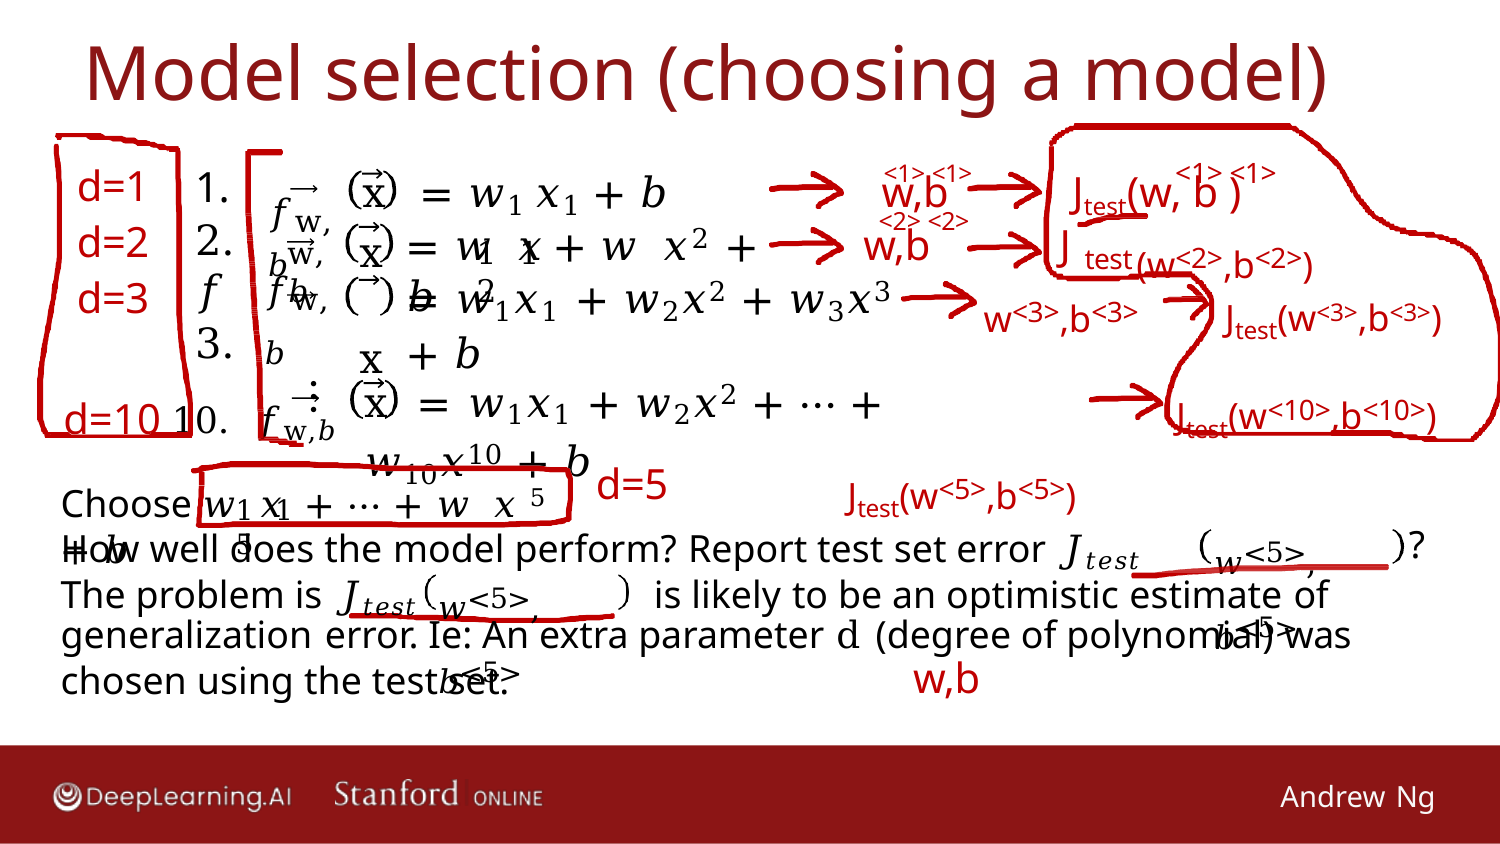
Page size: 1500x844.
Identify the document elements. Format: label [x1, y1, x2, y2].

picture [901, 123, 1500, 443]
picture [191, 460, 574, 528]
picture [51, 770, 293, 825]
picture [335, 779, 544, 814]
picture [349, 574, 630, 623]
text_box [1406, 518, 1432, 566]
picture [768, 227, 844, 265]
footer [1277, 774, 1445, 844]
title [81, 23, 1419, 167]
picture [36, 133, 193, 439]
picture [768, 171, 844, 209]
text_box [52, 139, 1464, 702]
